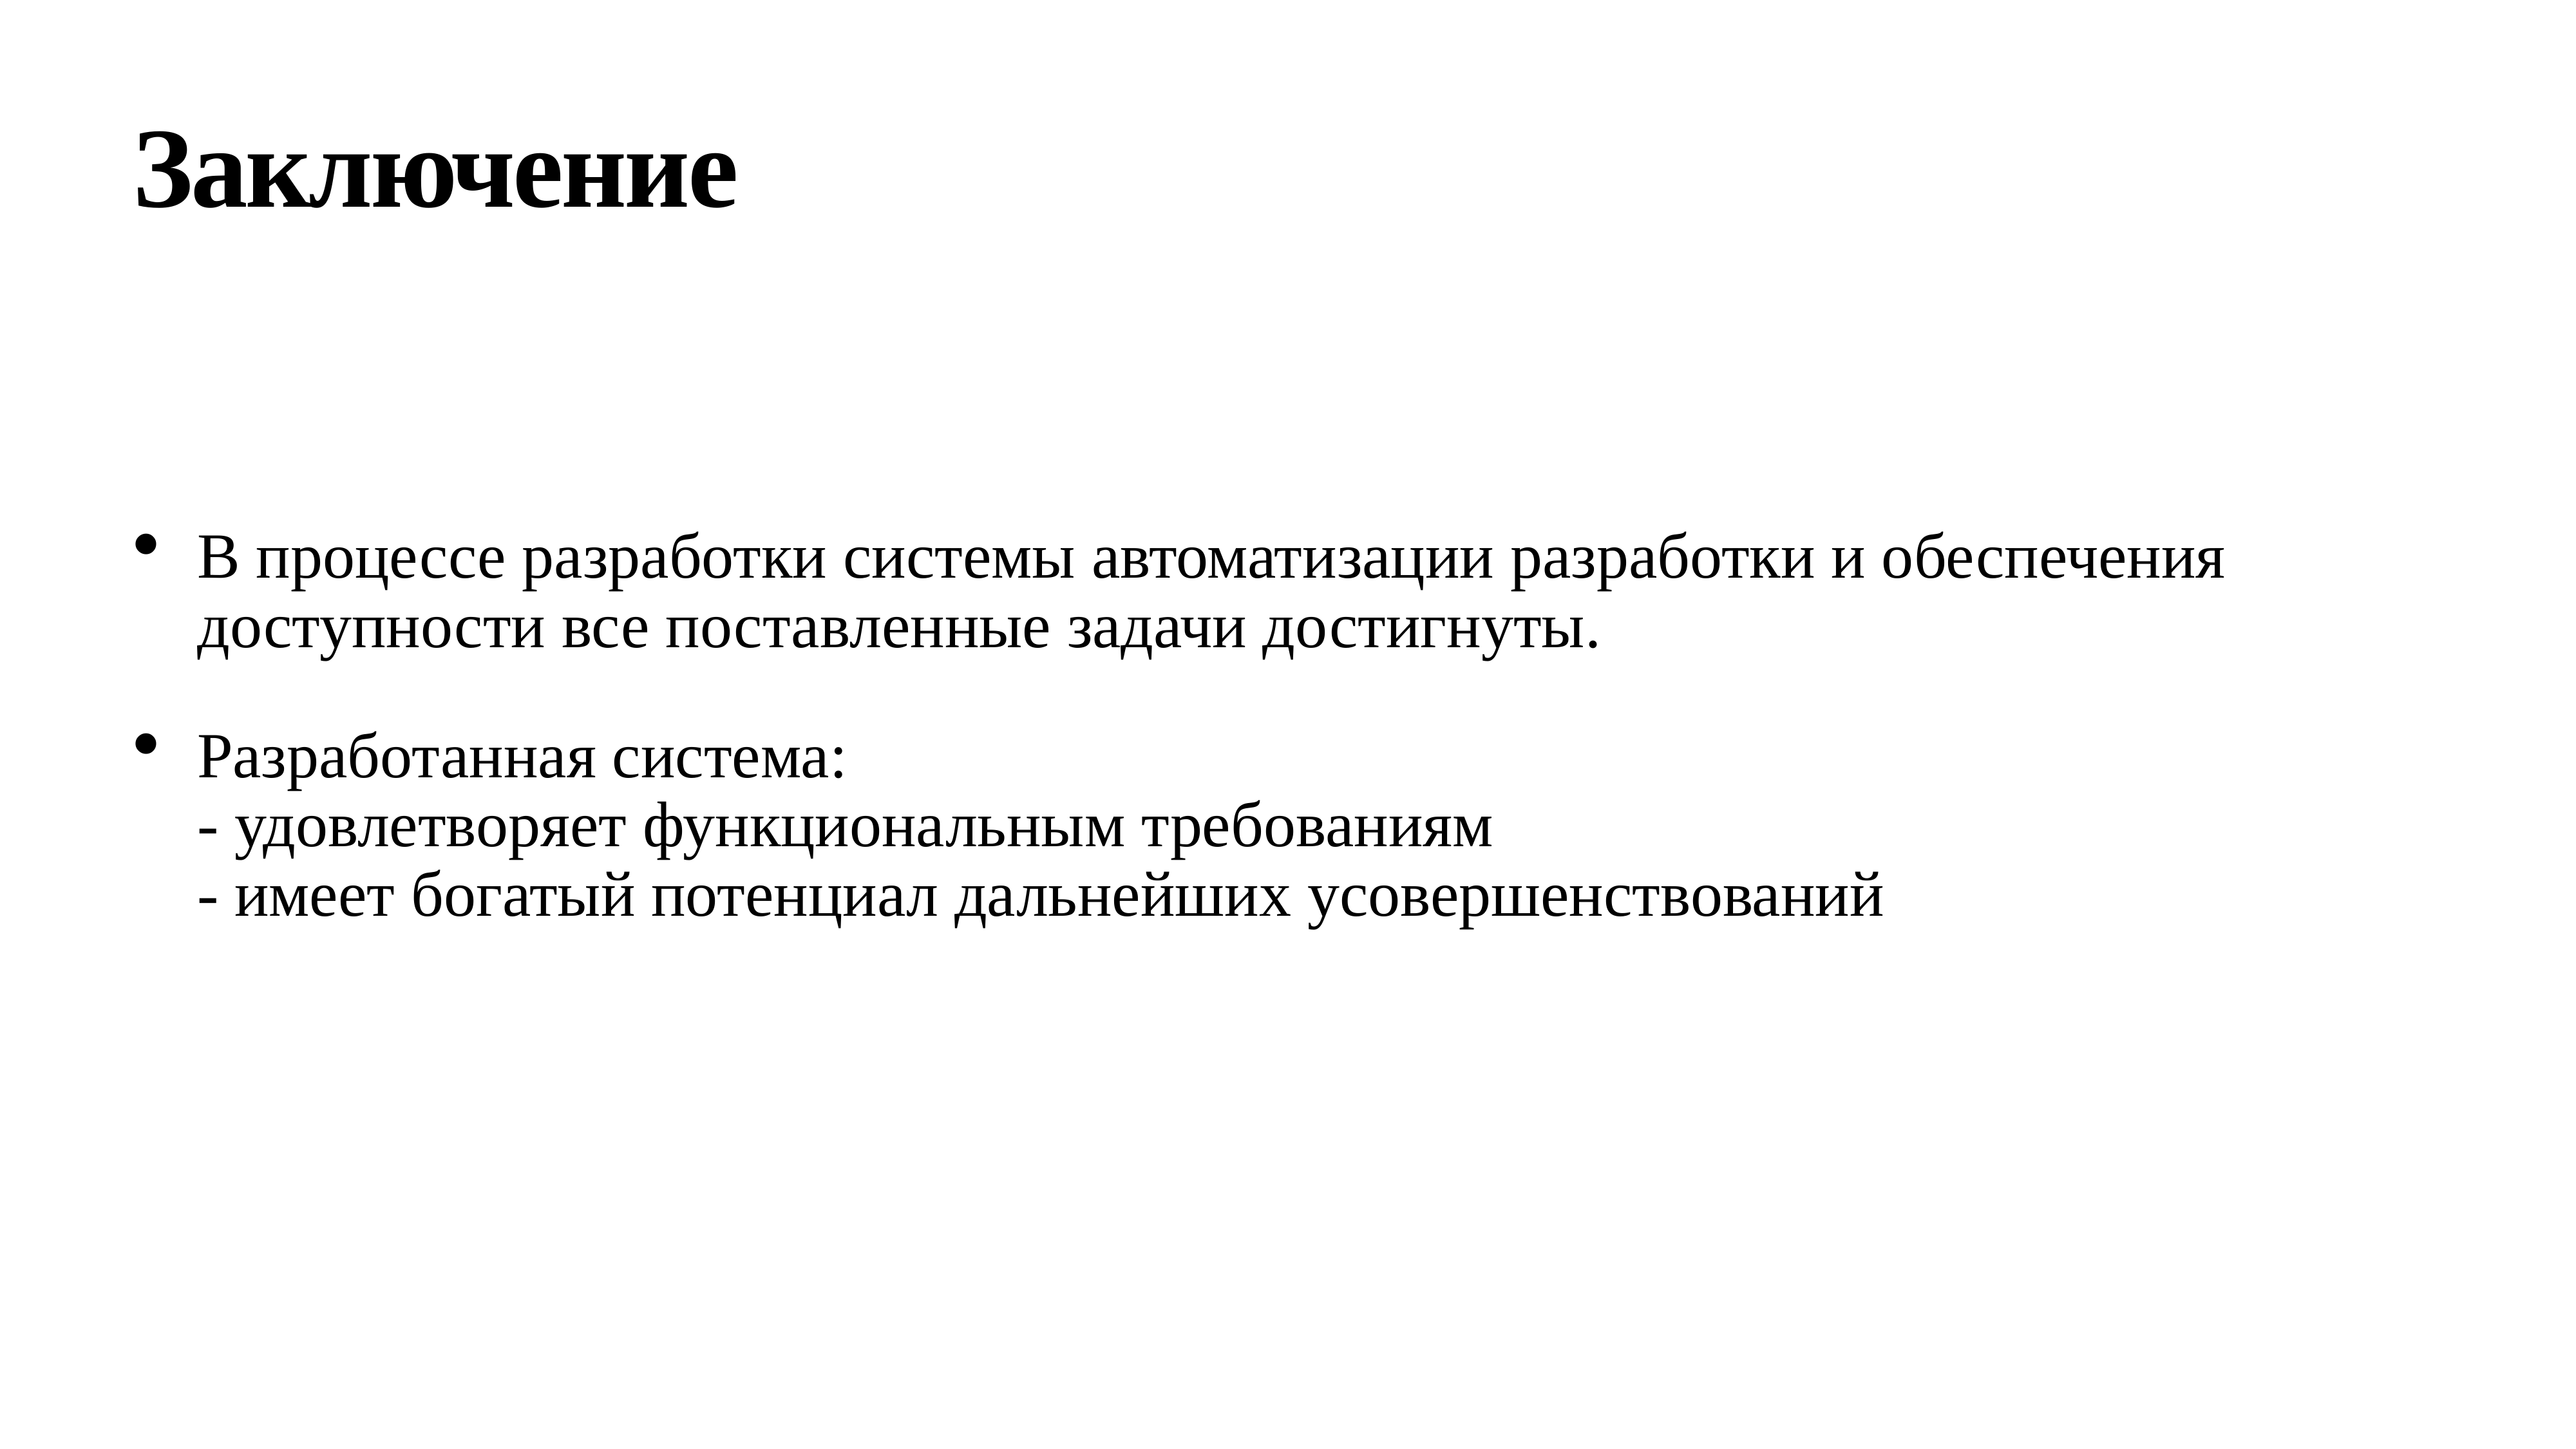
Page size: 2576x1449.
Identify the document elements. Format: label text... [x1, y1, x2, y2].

title Заключение [127, 113, 2449, 266]
list В процессе разработки системы автоматизации разработки и обеспечения доступности все поставленные задачи достигнуты. Разработанная система: - удовлетворяет функциональным требованиям - имеет богатый потенциал дальнейших усовершенствований [127, 516, 2449, 1069]
